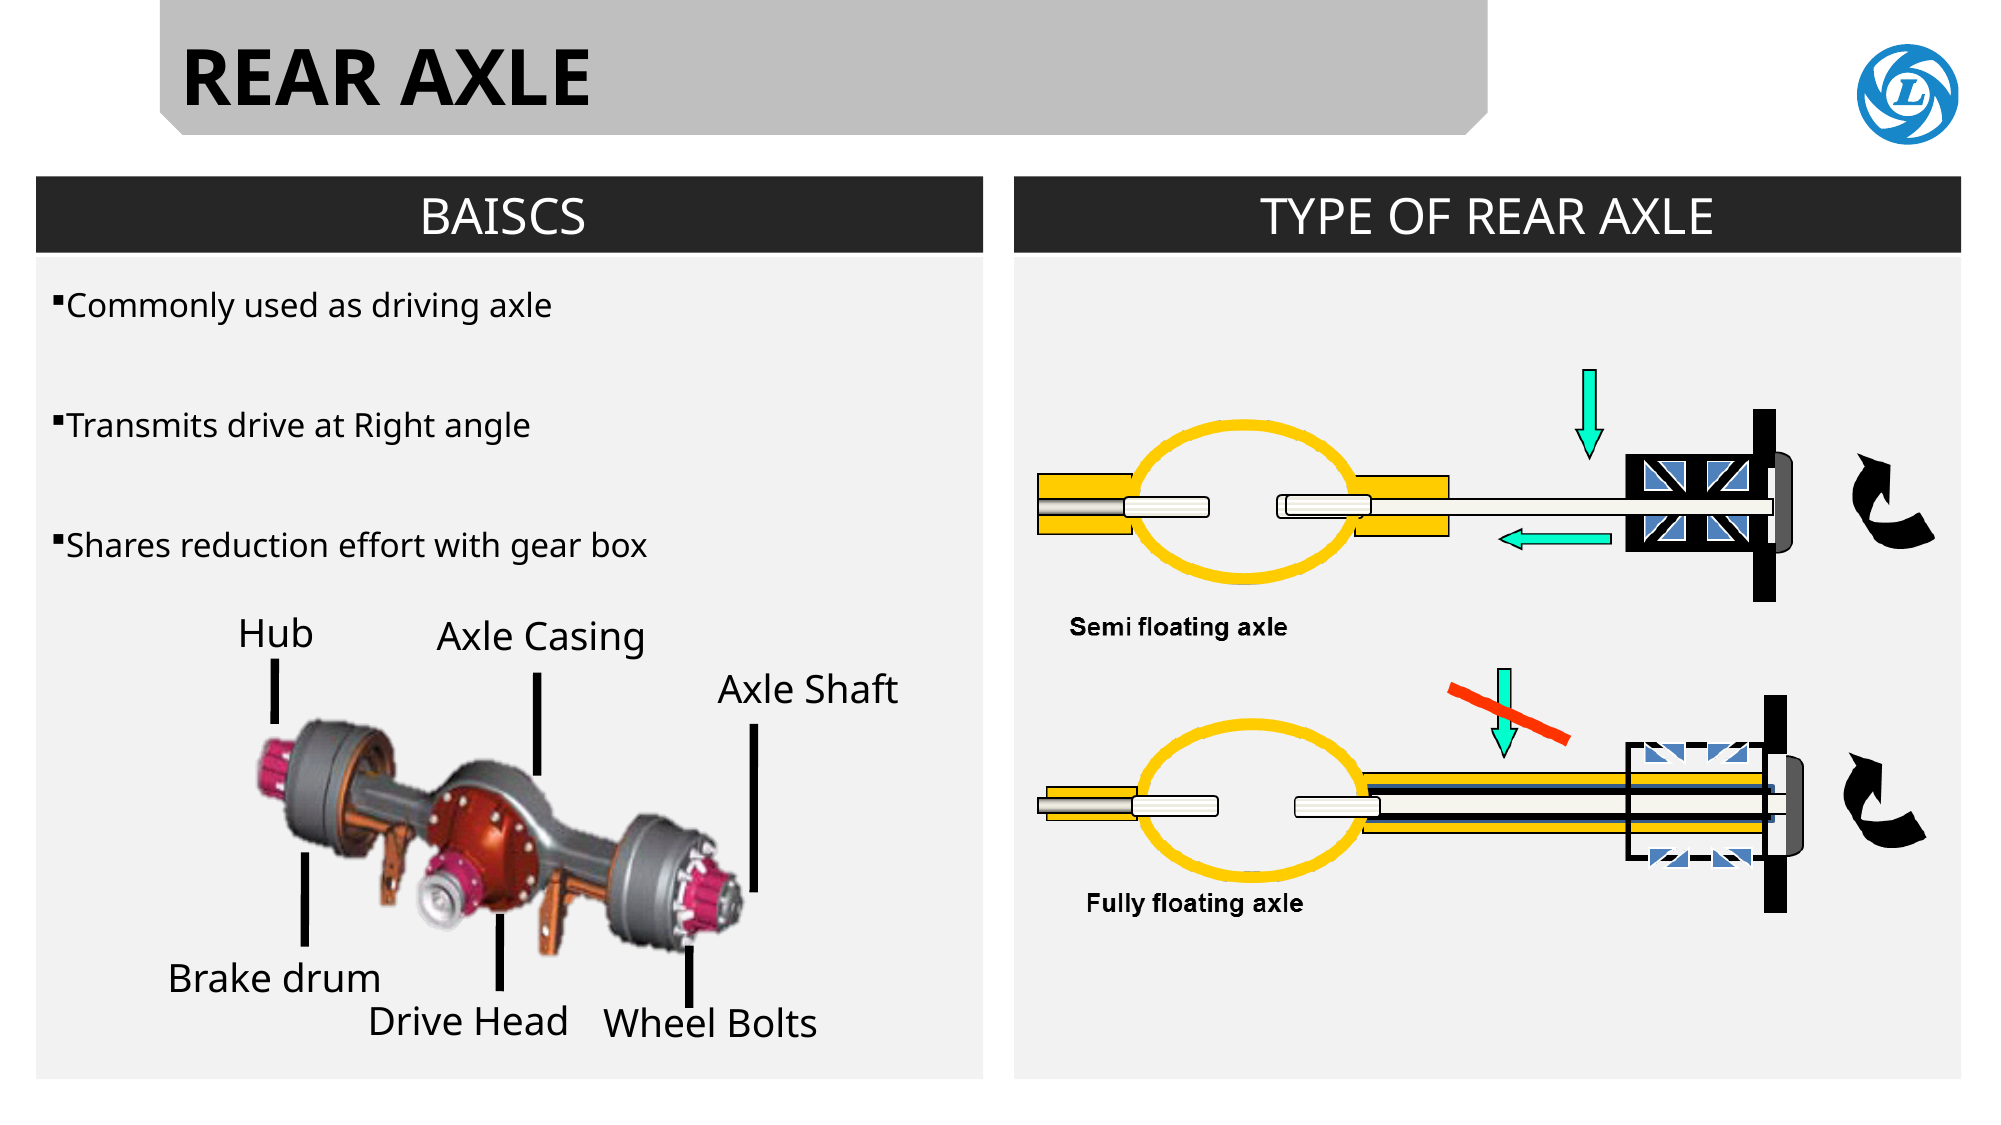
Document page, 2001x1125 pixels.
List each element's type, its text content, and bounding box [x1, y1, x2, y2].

text_box Commonly used as driving axle Transmits drive at Right angle Shares reduction effort with gear box [34, 255, 985, 1081]
text_box REAR AXLE [165, 20, 1350, 129]
text_box [1012, 255, 1963, 1081]
picture [1037, 368, 1935, 934]
text_box BAISCS [34, 174, 985, 255]
picture [231, 695, 755, 986]
text_box Brake drum [80, 951, 469, 1019]
text_box Axle Shaft [614, 662, 1002, 731]
text_box Drive Head [274, 994, 663, 1062]
text_box Axle Casing [347, 609, 736, 677]
text_box Wheel Bolts [516, 996, 905, 1065]
text_box TYPE OF REAR AXLE [1012, 174, 1963, 255]
text_box [157, 0, 1490, 137]
text_box Hub [81, 606, 470, 675]
